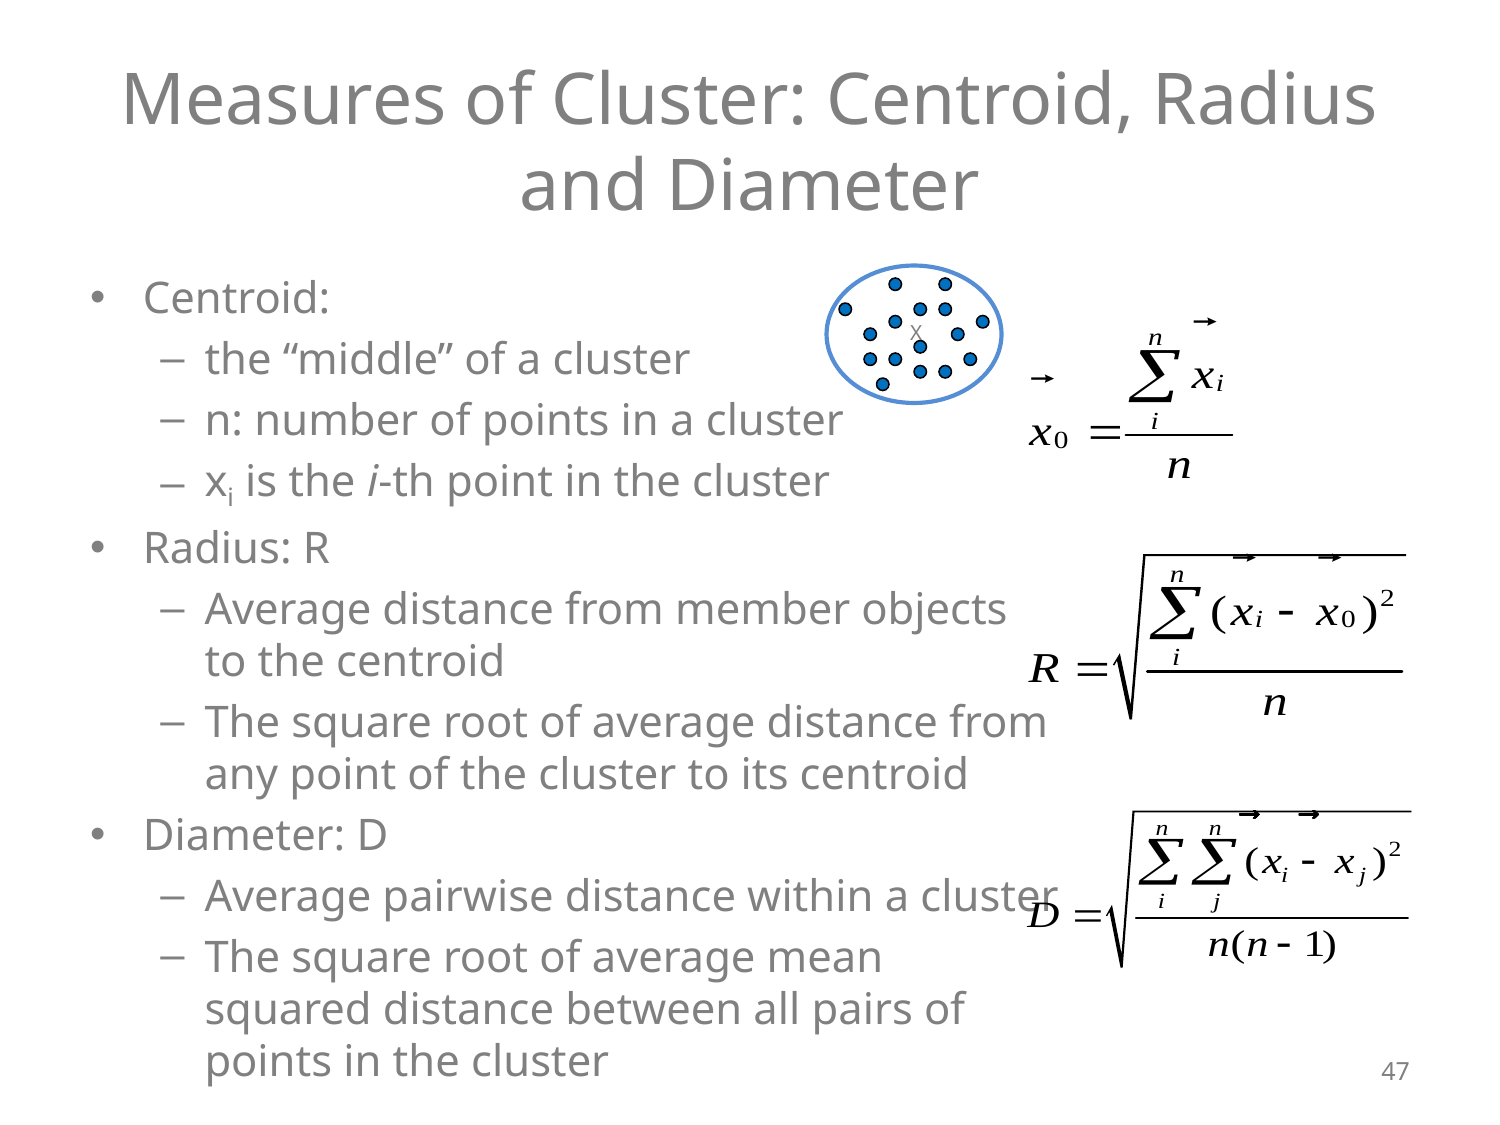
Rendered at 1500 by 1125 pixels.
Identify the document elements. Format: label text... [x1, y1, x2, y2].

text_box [1018, 317, 1244, 489]
title Measures of Cluster: Centroid, Radius and Diameter [75, 45, 1425, 233]
list Centroid: the “middle” of a cluster n: number of points in a cluster xi is the i-th point in the cluster Radius: R Average distance from member objects to the centroid The square root of average distance from any point of the cluster to its centroid Diameter: D Average pairwise distance within a cluster The square root of average mean squared distance between all pairs of points in the cluster [75, 262, 1075, 1103]
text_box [1018, 802, 1420, 975]
slide_number 47 [1074, 1042, 1425, 1103]
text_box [826, 265, 1002, 404]
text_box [1019, 543, 1418, 729]
